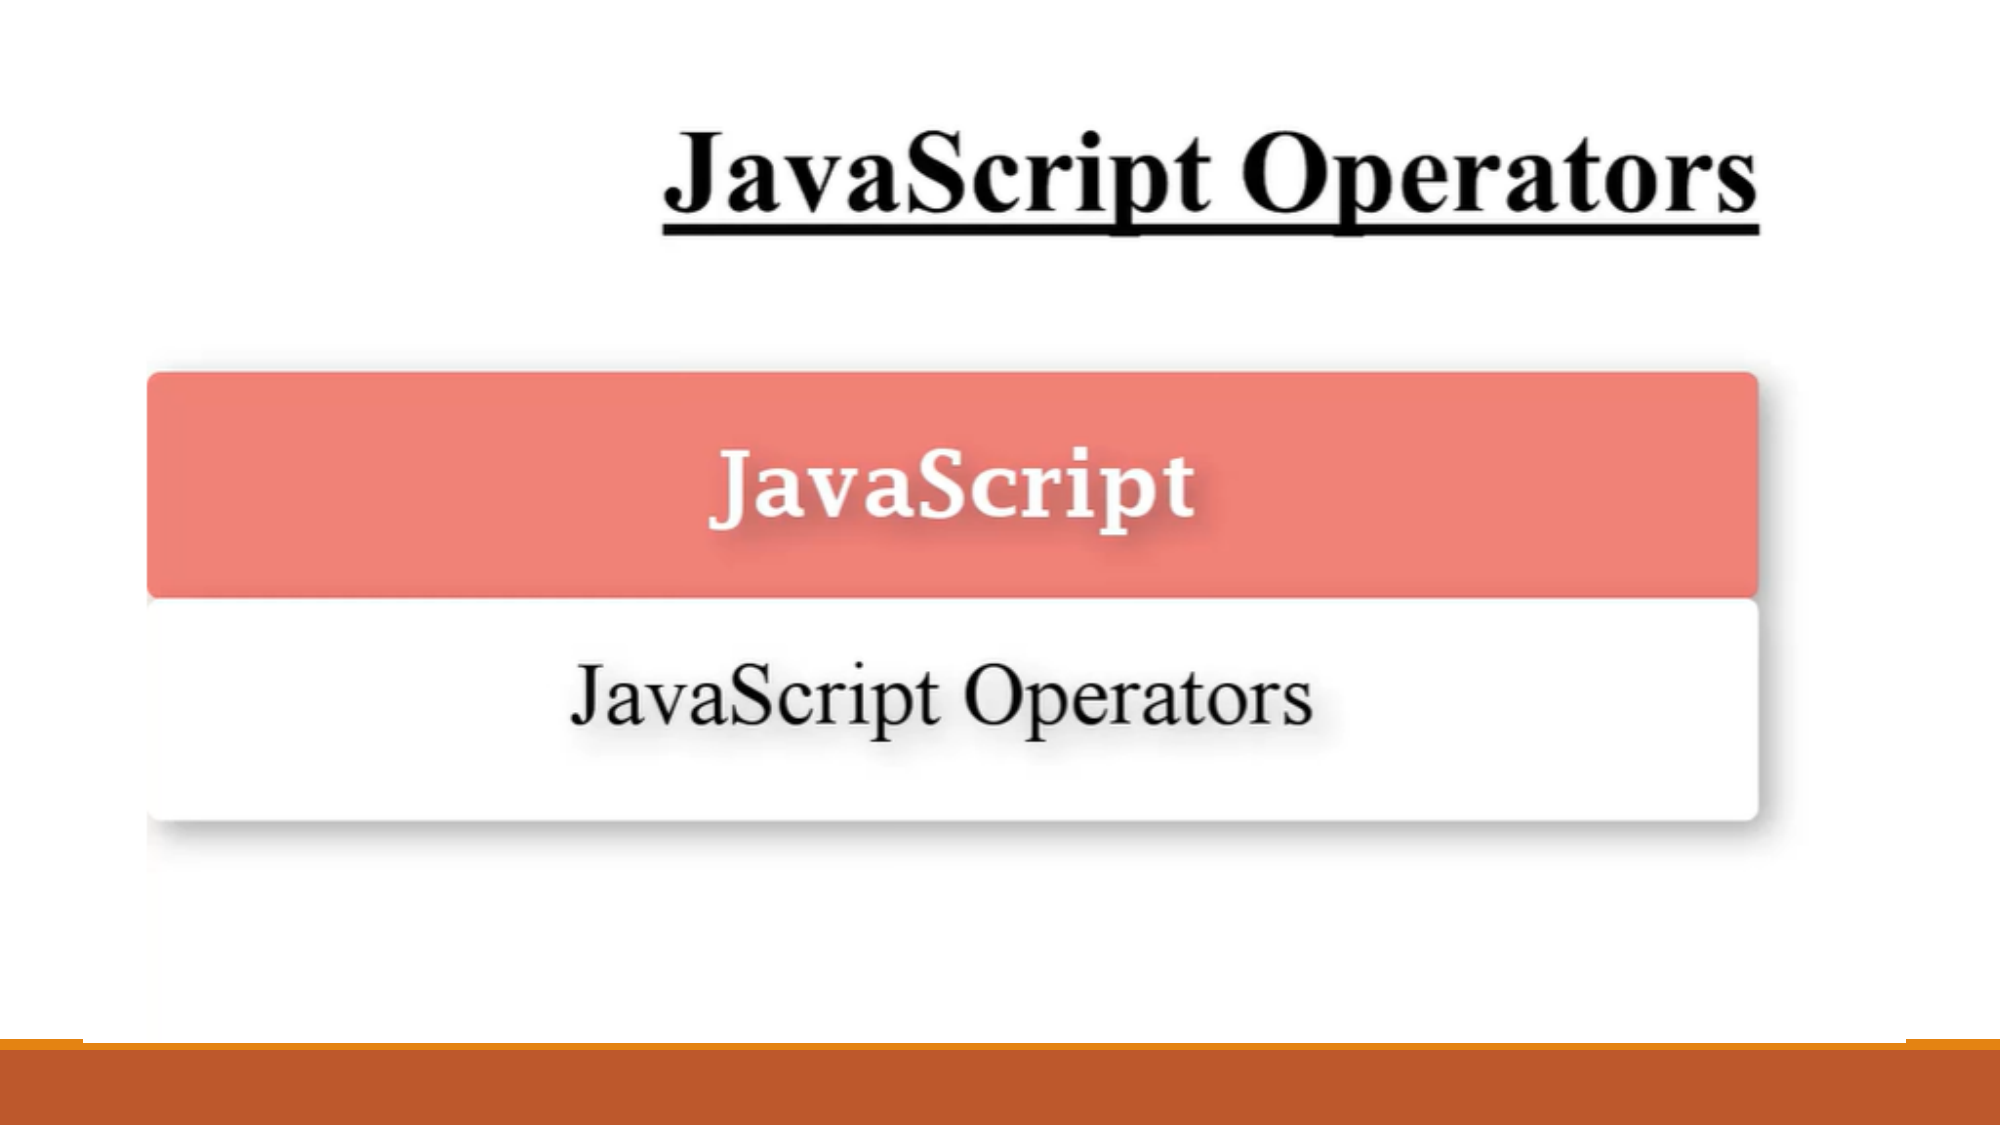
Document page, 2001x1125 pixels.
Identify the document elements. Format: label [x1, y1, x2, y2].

picture [82, 46, 1907, 1043]
